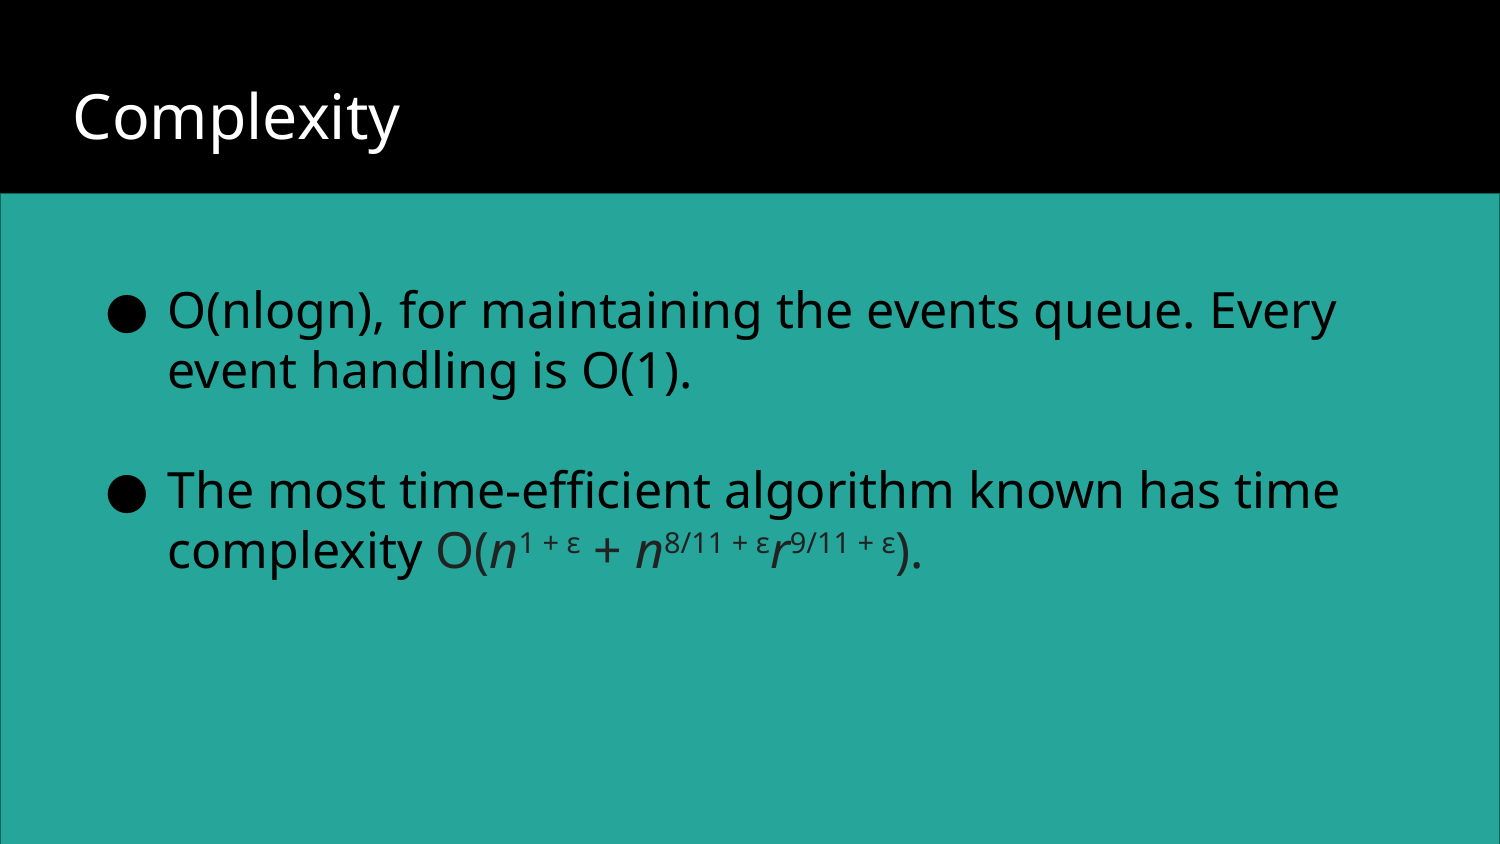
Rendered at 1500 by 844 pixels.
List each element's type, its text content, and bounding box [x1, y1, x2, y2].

text_box Complexity [57, 62, 1443, 193]
text_box O(nlogn), for maintaining the events queue. Every event handling is O(1). The most time-efficient algorithm known has time complexity O(n1 + ε + n8/11 + εr9/11 + ε). [77, 263, 1405, 779]
text_box [0, 193, 1500, 844]
